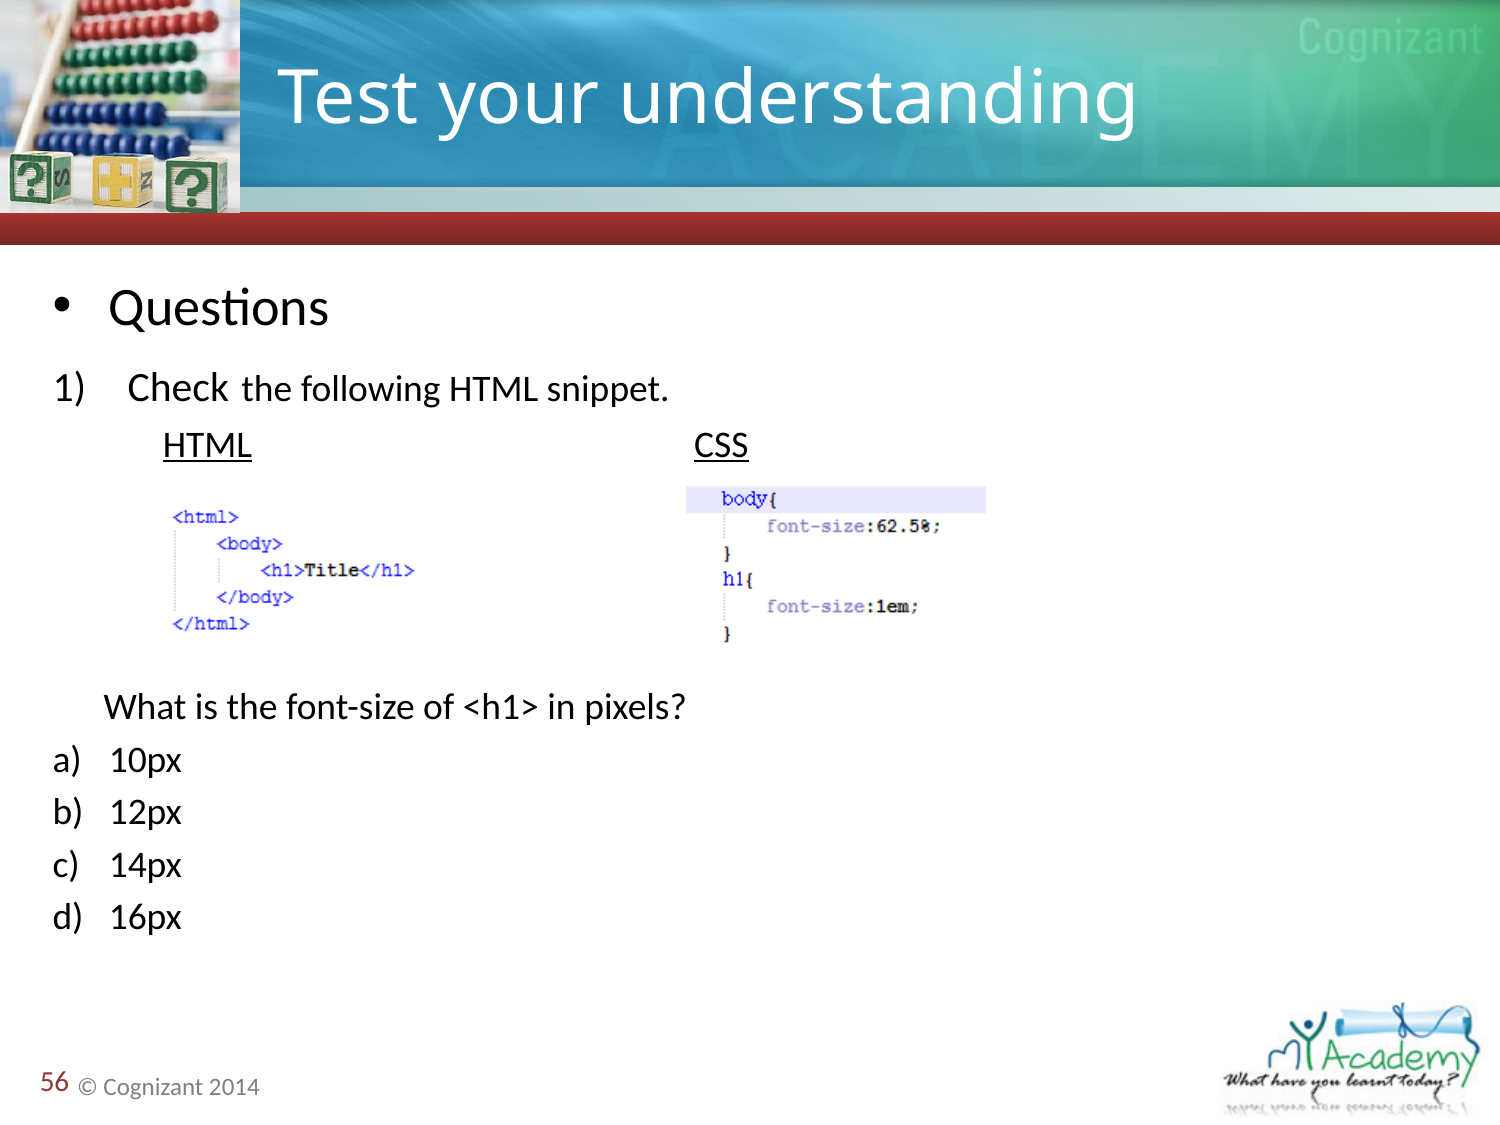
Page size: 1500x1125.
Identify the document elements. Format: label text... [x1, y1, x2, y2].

list Questions Check the following HTML snippet. HTML CSS What is the font-size of <h1> in pixels? 10px 12px 14px 16px [37, 263, 1463, 1026]
slide_number 56 [24, 1054, 100, 1100]
picture [0, 245, 1500, 1125]
picture [0, 0, 262, 213]
title Test your understanding [262, 0, 1500, 188]
